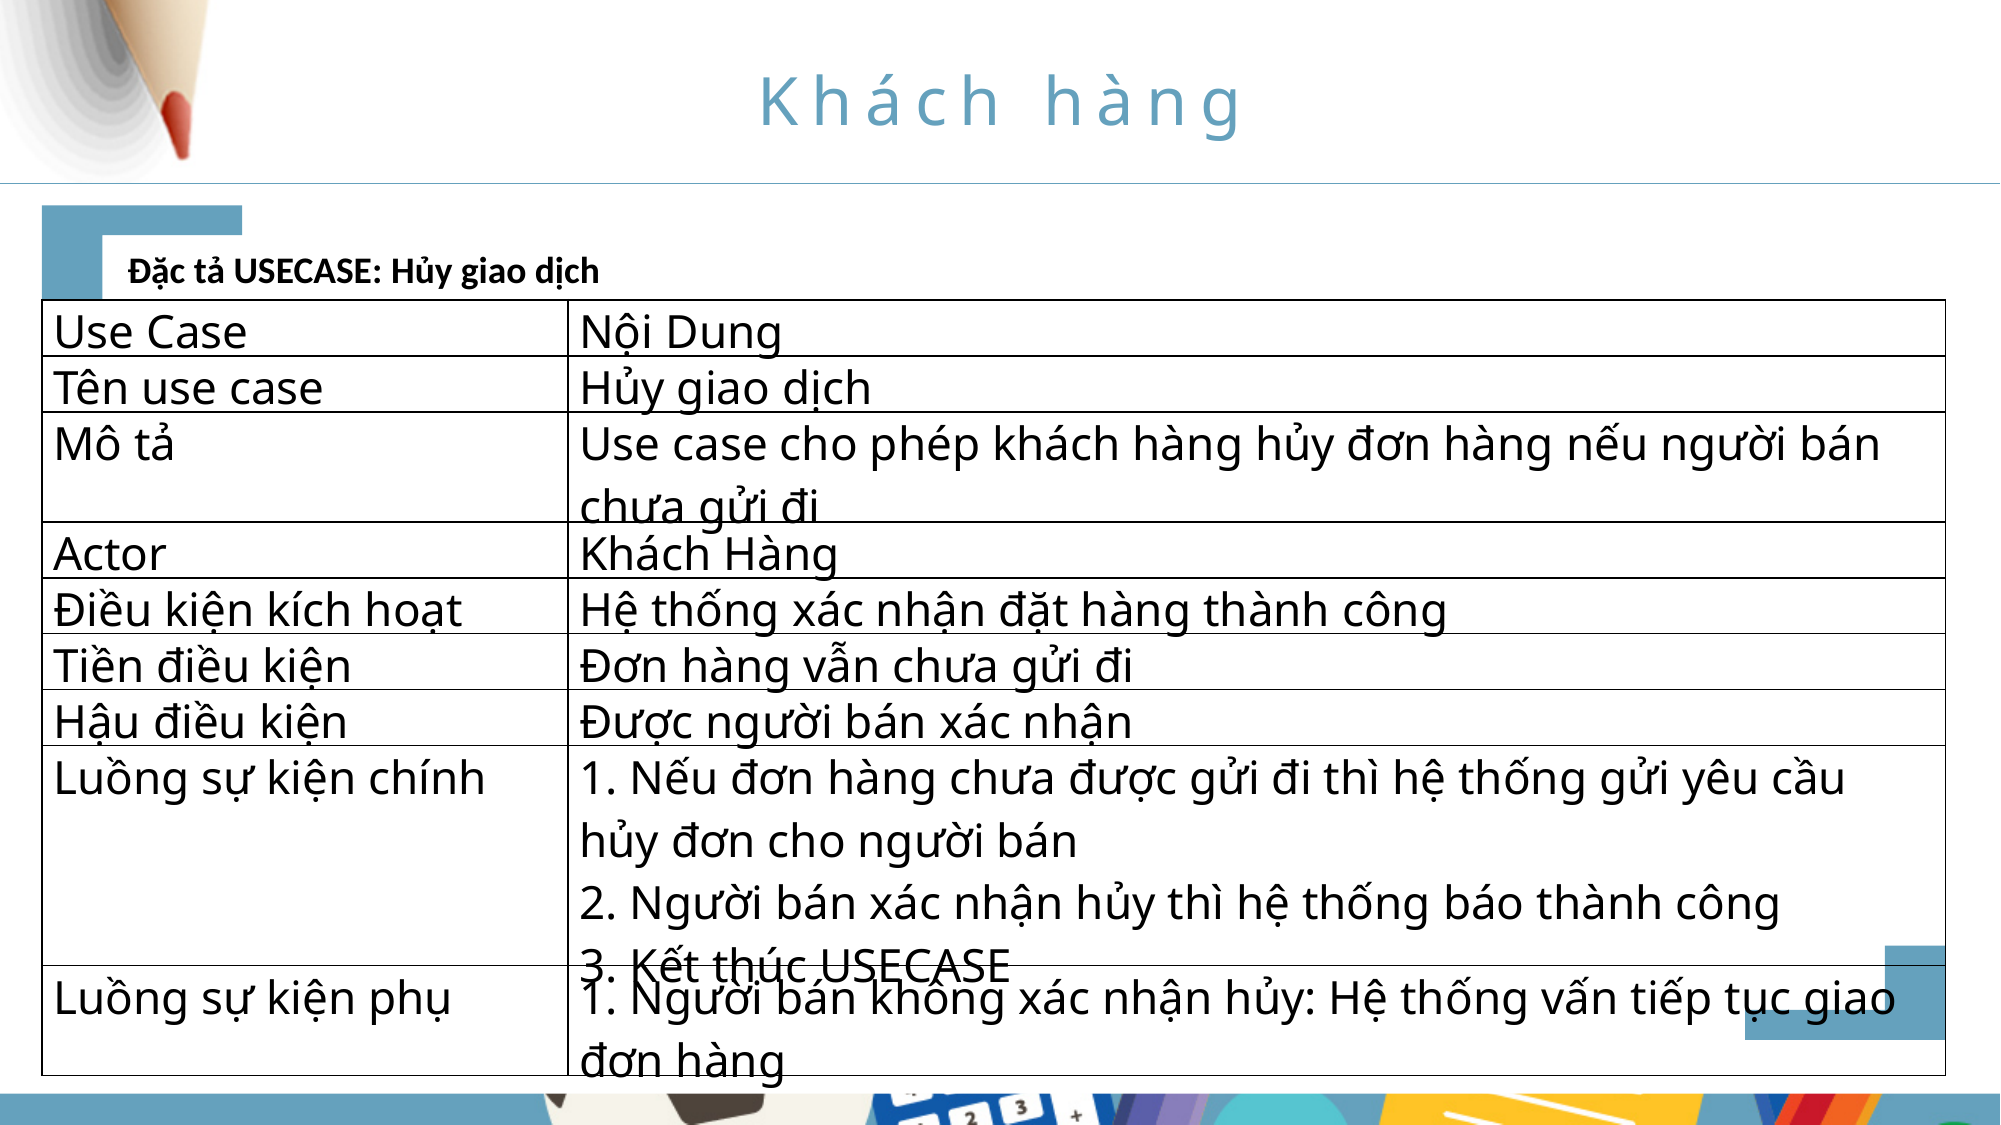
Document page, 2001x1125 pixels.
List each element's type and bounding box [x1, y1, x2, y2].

text_box [41, 205, 1946, 1040]
text_box [0, 0, 2000, 1125]
